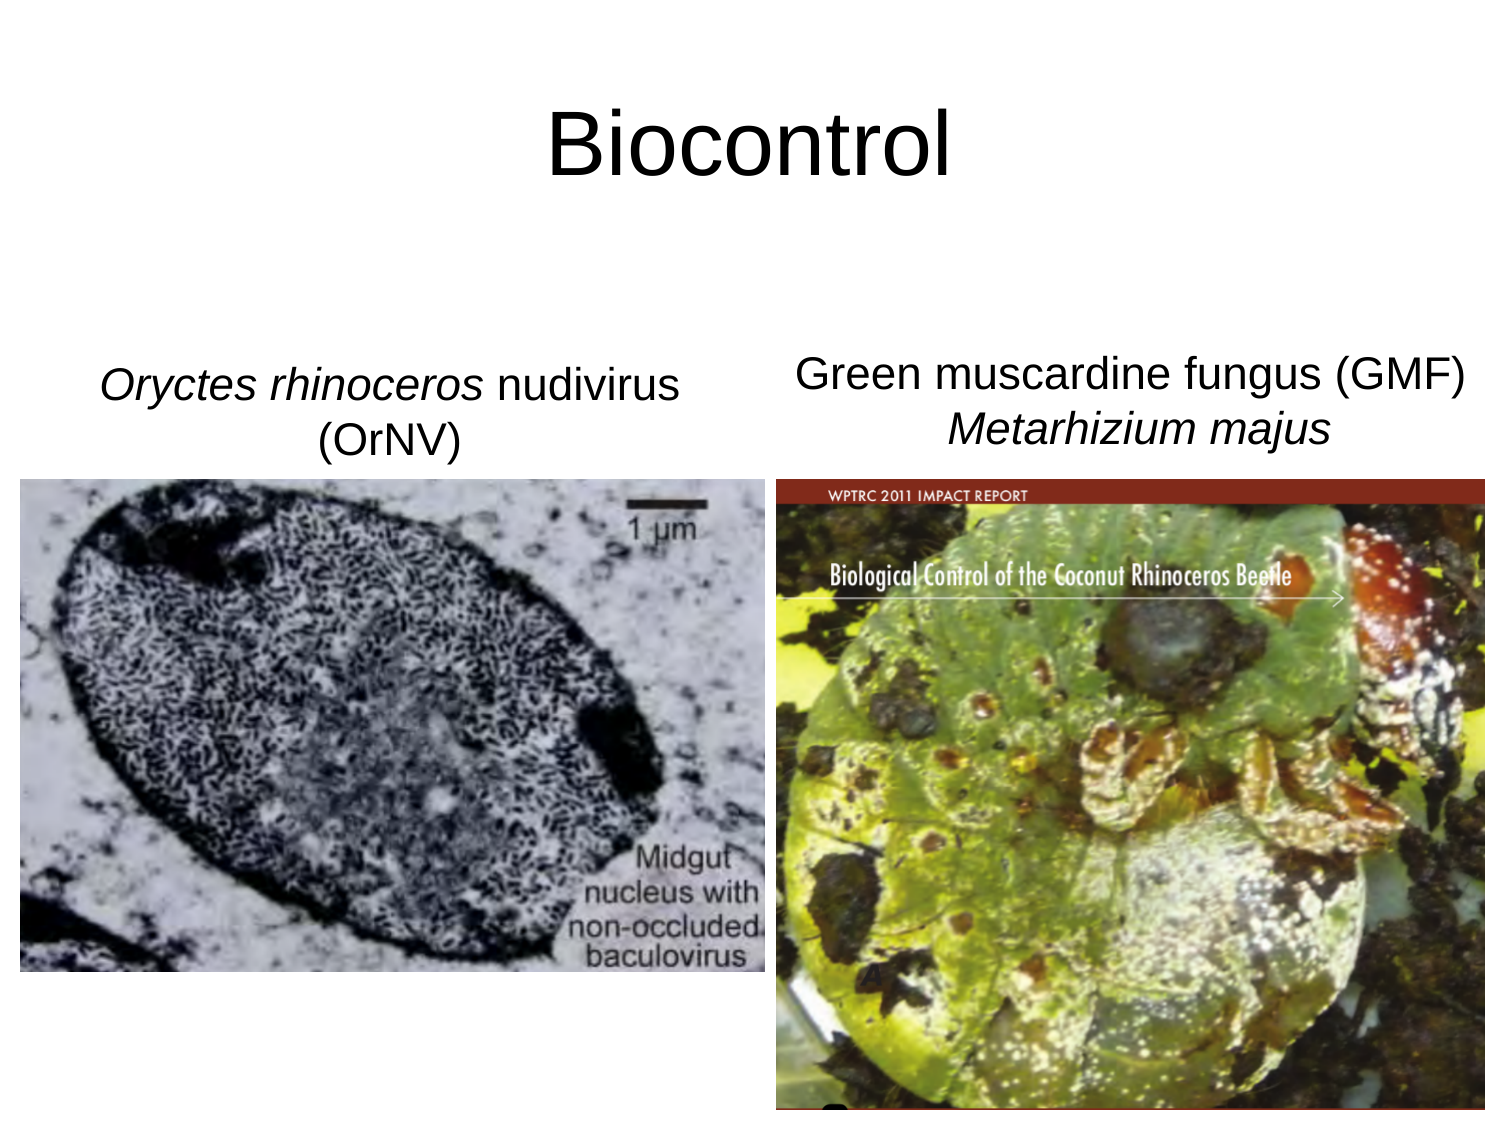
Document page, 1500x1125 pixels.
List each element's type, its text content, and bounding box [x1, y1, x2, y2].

text_box Oryctes rhinoceros nudivirus (OrNV) [15, 347, 765, 465]
text_box Biocontrol [75, 44, 1425, 233]
picture [20, 479, 765, 972]
text_box Green muscardine fungus (GMF) Metarhizium majus [779, 336, 1500, 454]
picture [776, 479, 1485, 1110]
